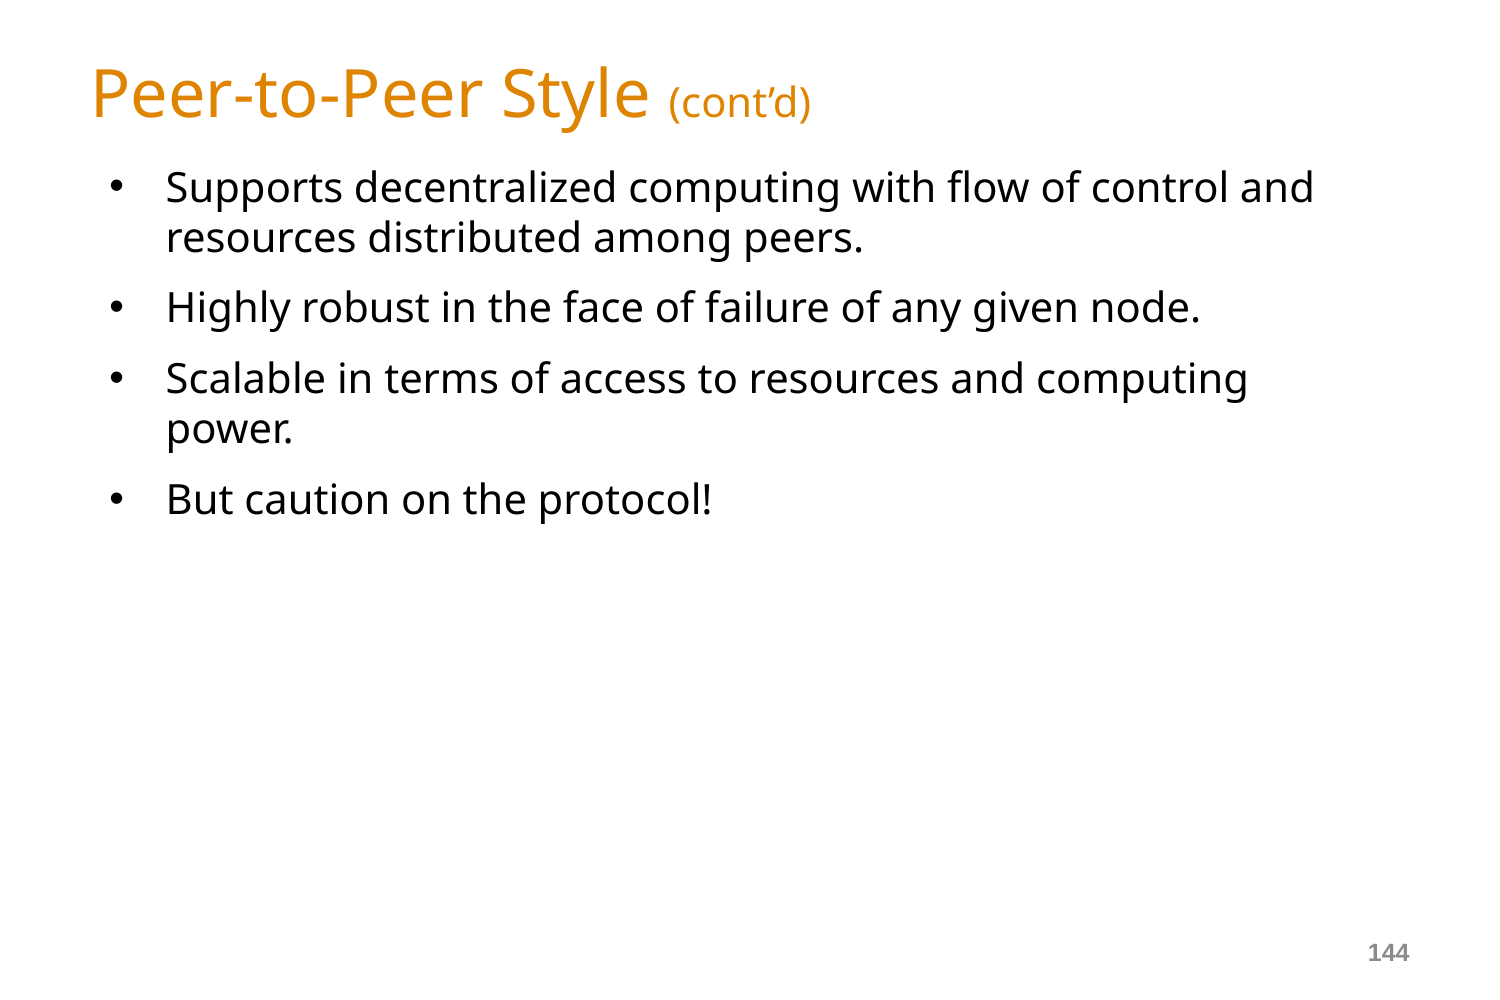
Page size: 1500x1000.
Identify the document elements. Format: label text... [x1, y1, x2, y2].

title Peer-to-Peer Style (cont’d) [75, 40, 1425, 142]
list Supports decentralized computing with flow of control and resources distributed among peers. Highly robust in the face of failure of any given node. Scalable in terms of access to resources and computing power. But caution on the protocol! [94, 152, 1388, 878]
slide_number 144 [1074, 926, 1425, 981]
